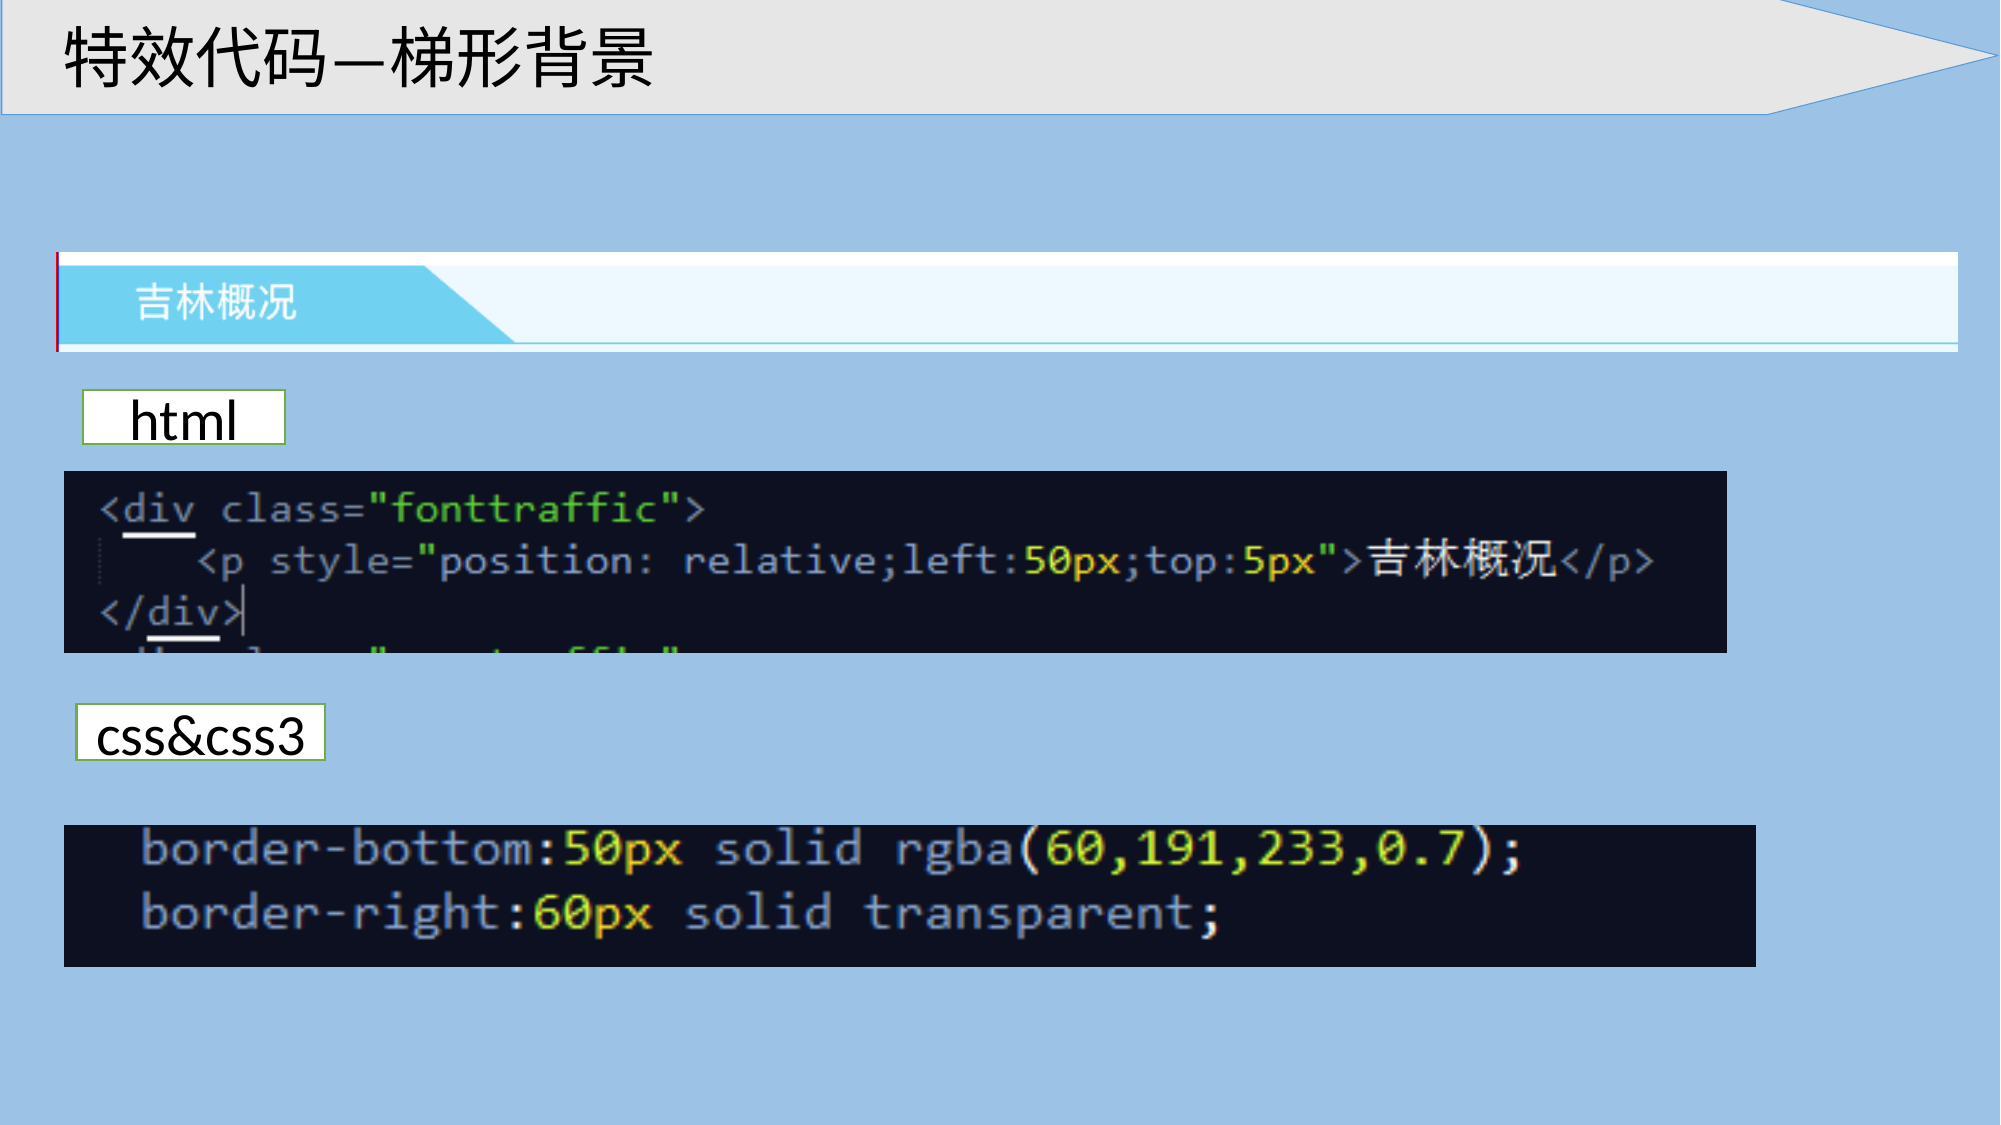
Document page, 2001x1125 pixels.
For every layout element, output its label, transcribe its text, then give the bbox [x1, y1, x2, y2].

text_box css&css3 [76, 704, 326, 761]
picture [64, 471, 1727, 654]
picture [64, 825, 1756, 967]
text_box html [83, 390, 286, 444]
text_box 特效代码—梯形背景 [1, 0, 1999, 115]
picture [56, 252, 1958, 352]
